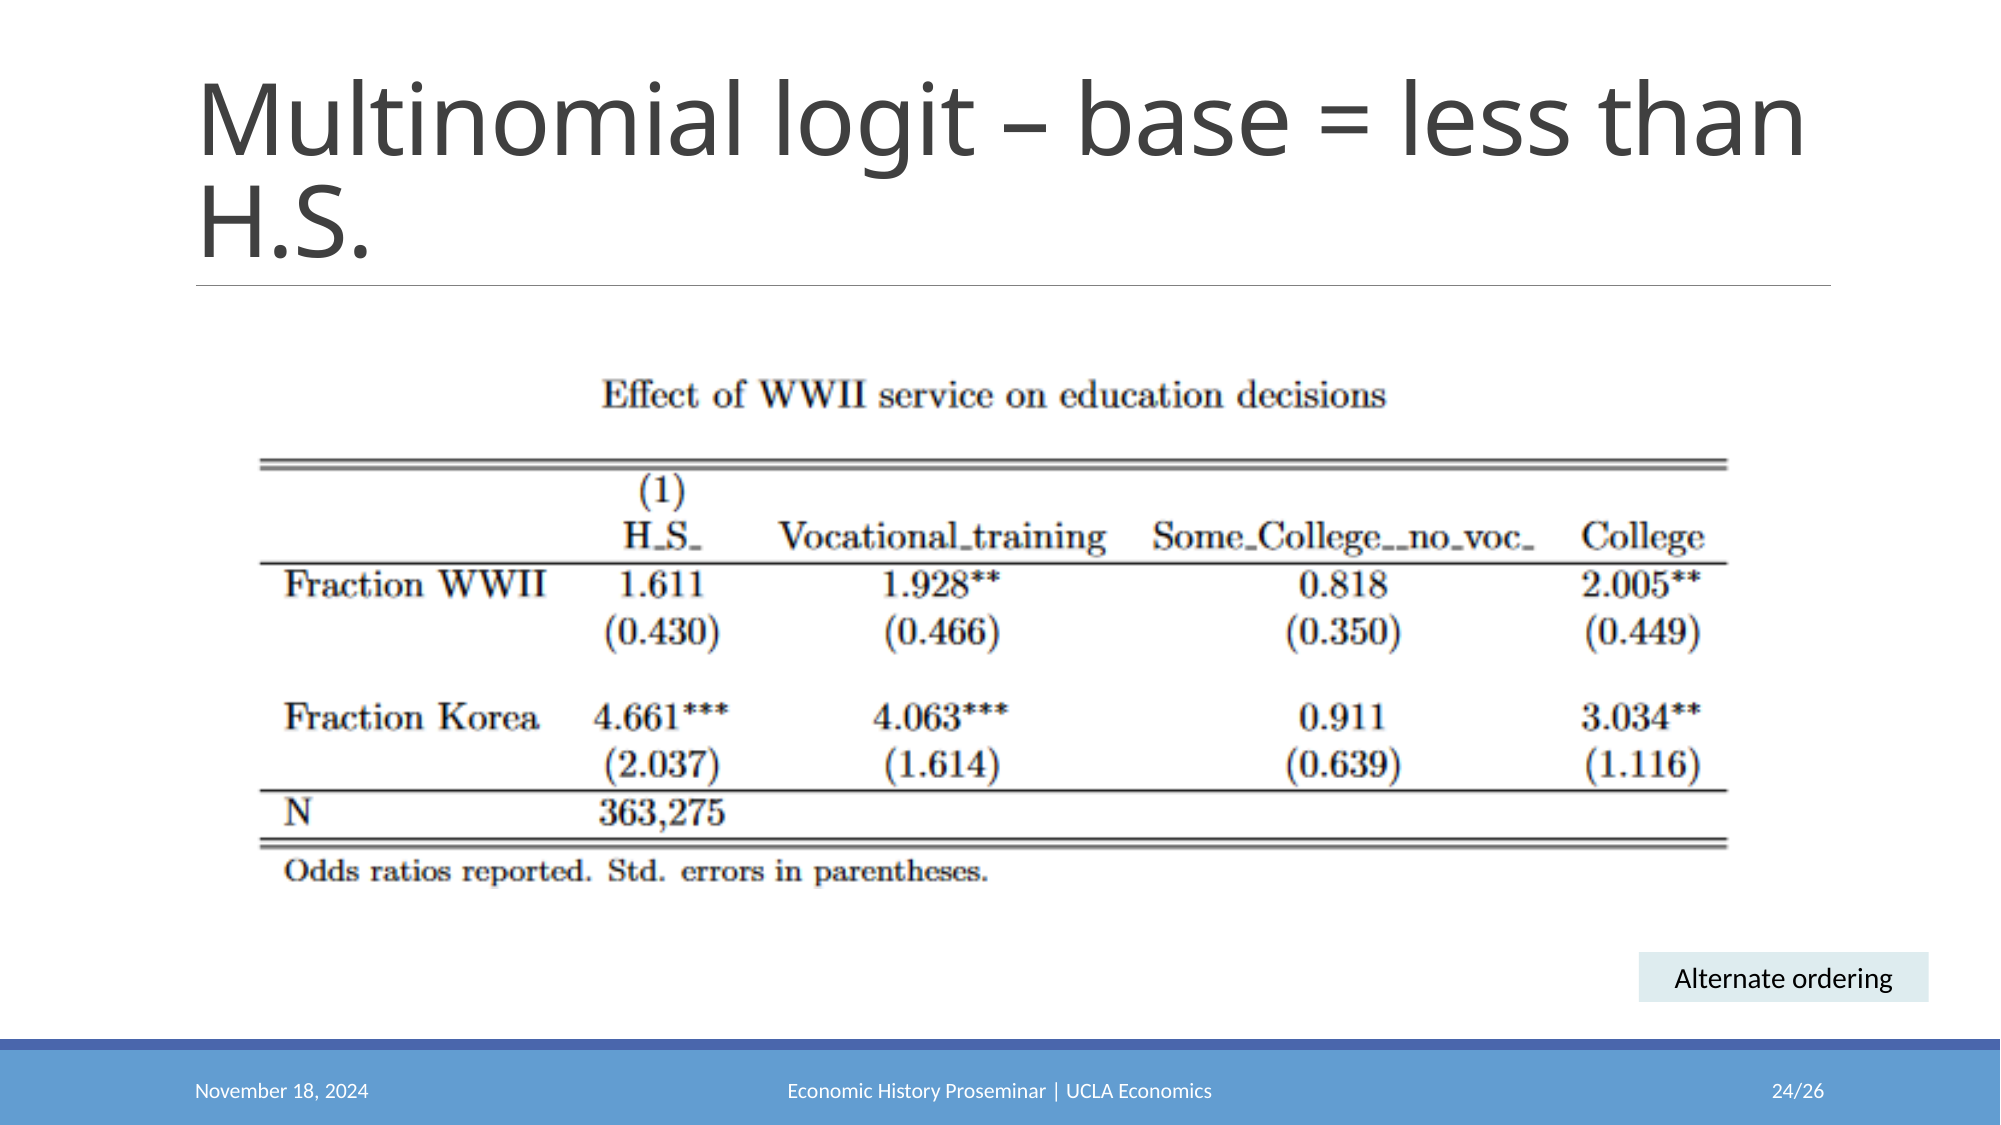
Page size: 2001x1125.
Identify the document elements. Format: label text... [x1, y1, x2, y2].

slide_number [180, 1059, 586, 1120]
slide_number 23/26 [1624, 1059, 1840, 1120]
title Multinomial logit – base = less than H.S. [180, 47, 1917, 285]
footer Economic History Proseminar | UCLA Economics [604, 1059, 1396, 1120]
picture [231, 341, 1769, 889]
text_box Alternate ordering [1638, 952, 1929, 1002]
